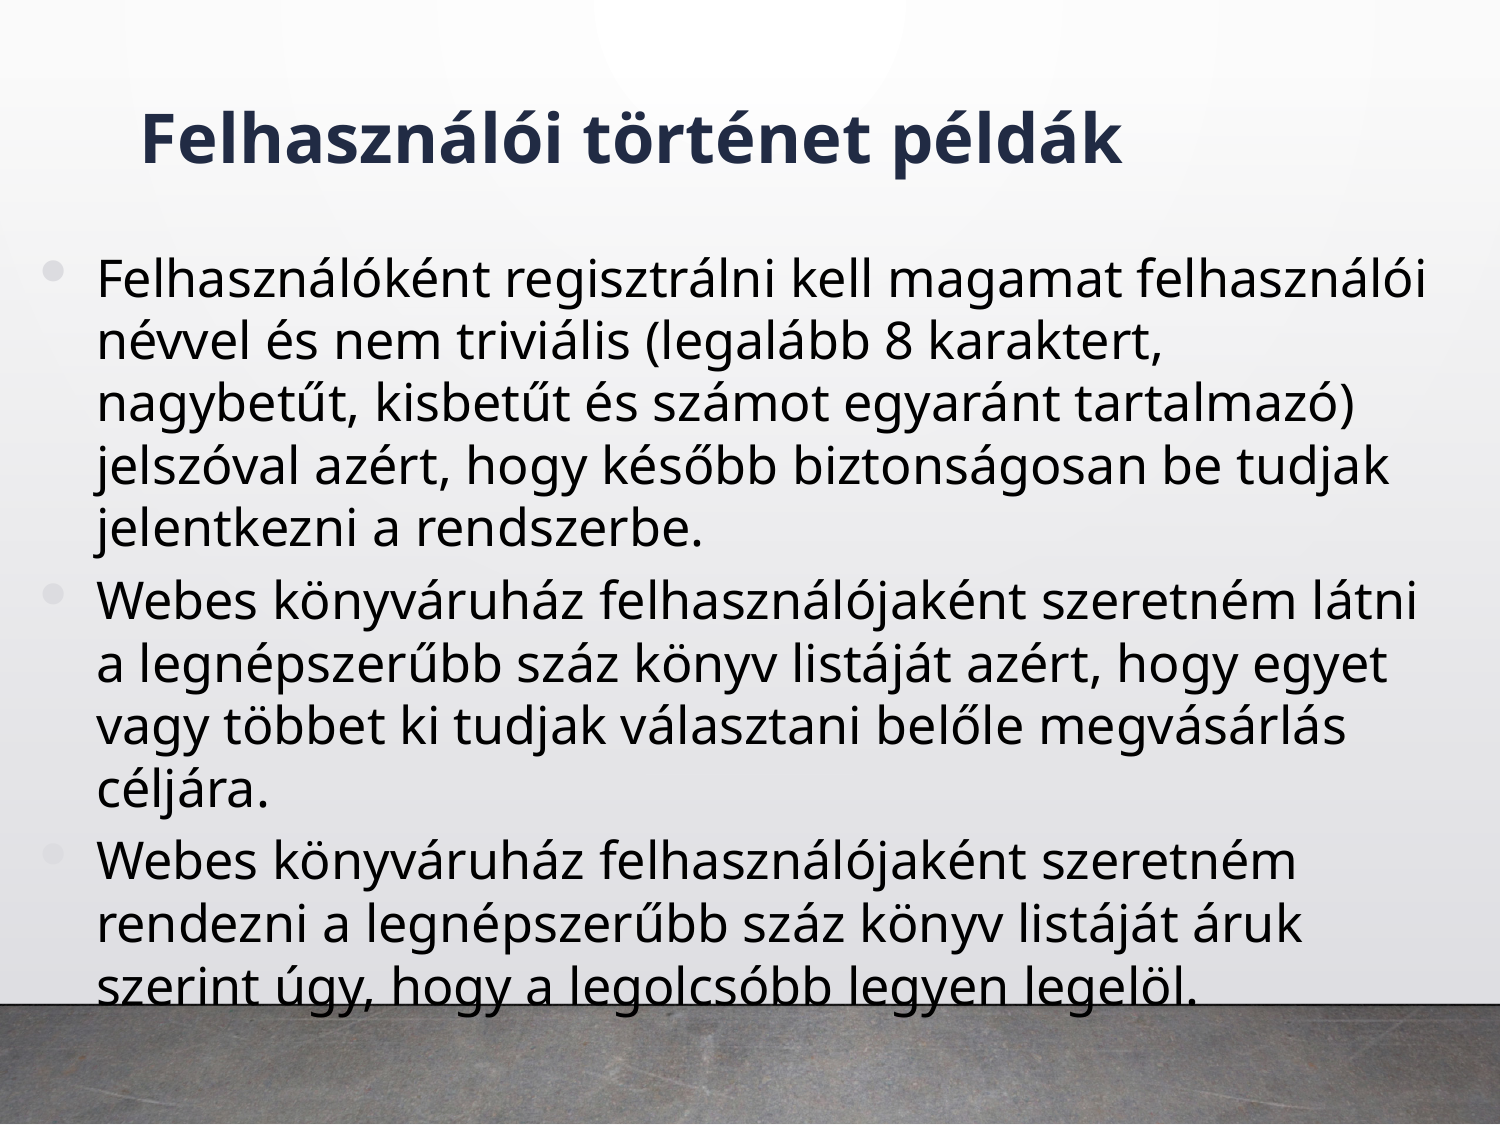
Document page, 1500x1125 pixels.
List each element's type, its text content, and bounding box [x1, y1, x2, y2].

picture [0, 1004, 1500, 1124]
text_box Felhasználóként regisztrálni kell magamat felhasználói névvel és nem triviális (legalább 8 karaktert, nagybetűt, kisbetűt és számot egyaránt tartalmazó) jelszóval azért, hogy később biztonságosan be tudjak jelentkezni a rendszerbe. Webes könyváruház felhasználójaként szeretném látni a legnépszerűbb száz könyv listáját azért, hogy egyet vagy többet ki tudjak választani belőle megvásárlás céljára. Webes könyváruház felhasználójaként szeretném rendezni a legnépszerűbb száz könyv listáját áruk szerint úgy, hogy a legolcsóbb legyen legelöl. [24, 237, 1457, 1013]
text_box Felhasználói történet példák [124, 87, 1388, 225]
